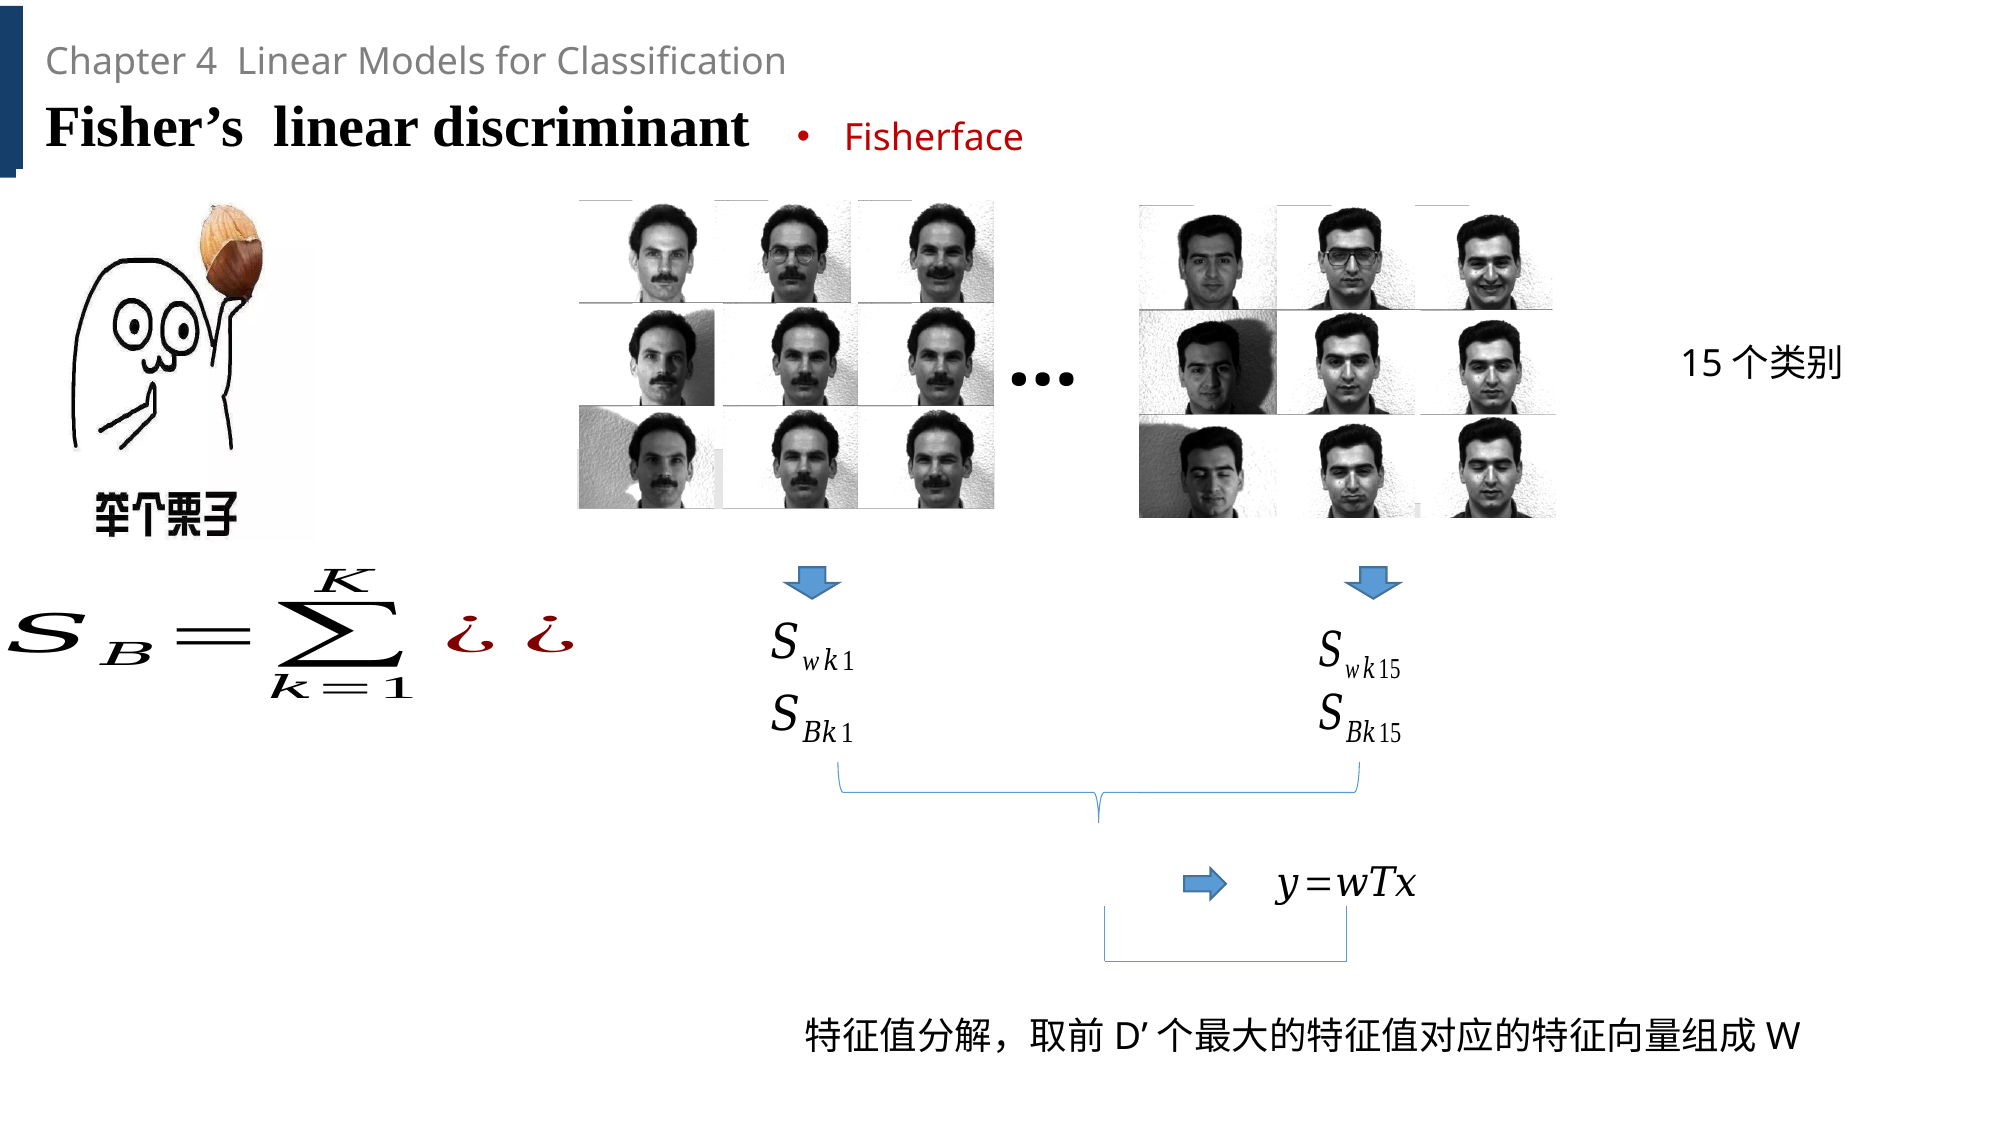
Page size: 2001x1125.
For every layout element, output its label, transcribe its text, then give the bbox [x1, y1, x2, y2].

text_box 15个类别 [1665, 331, 1890, 392]
text_box 特征值分解，取前D’个最大的特征值对应的特征向量组成W [790, 1004, 1829, 1065]
text_box Chapter 4 Linear Models for Classification [30, 29, 1145, 90]
text_box … [995, 295, 1138, 410]
picture [577, 197, 995, 510]
text_box [837, 761, 1360, 824]
text_box [0, 5, 24, 179]
picture [16, 169, 317, 542]
text_box Fisher’s linear discriminant [30, 80, 1175, 166]
text_box [1343, 566, 1404, 600]
text_box Fisherface [782, 105, 1040, 166]
text_box [782, 566, 843, 600]
text_box [1183, 865, 1228, 902]
picture [1138, 205, 1556, 518]
